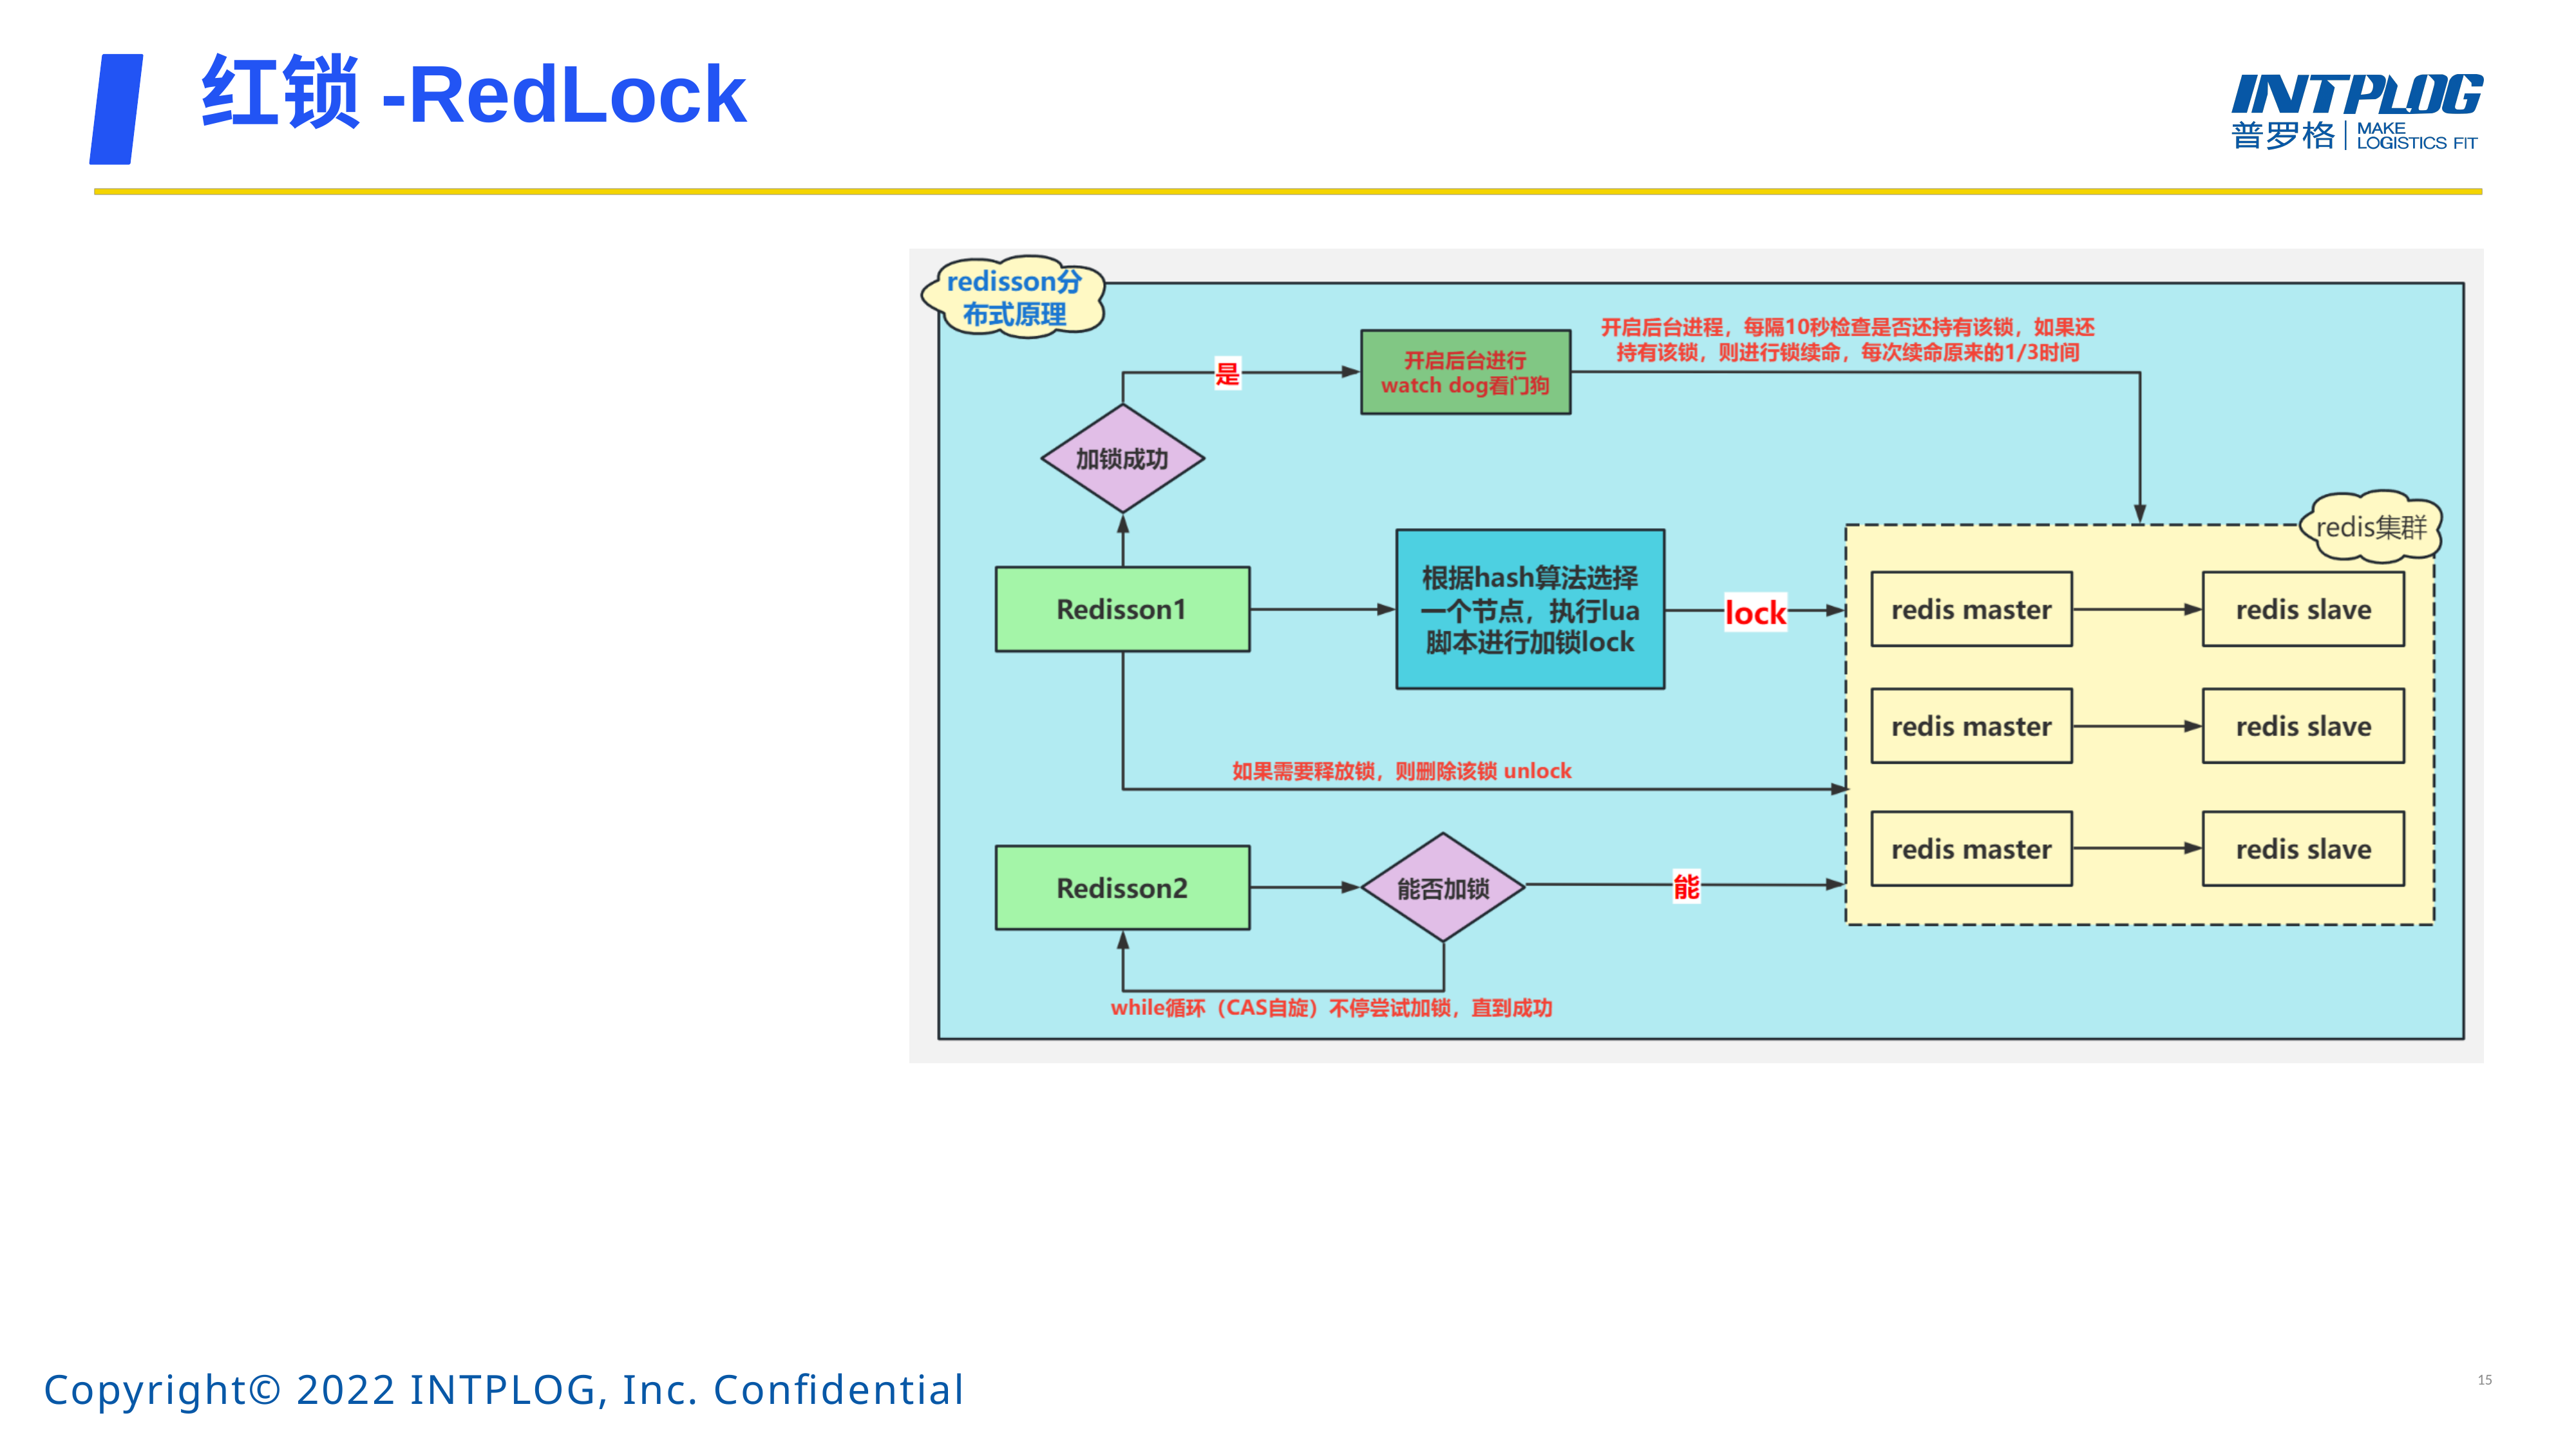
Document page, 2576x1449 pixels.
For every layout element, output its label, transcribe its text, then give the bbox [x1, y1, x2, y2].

text_box 红锁-RedLock [191, 36, 1965, 133]
picture [2231, 74, 2484, 150]
picture [92, 186, 2484, 196]
text_box [89, 53, 144, 165]
picture [909, 249, 2484, 1064]
